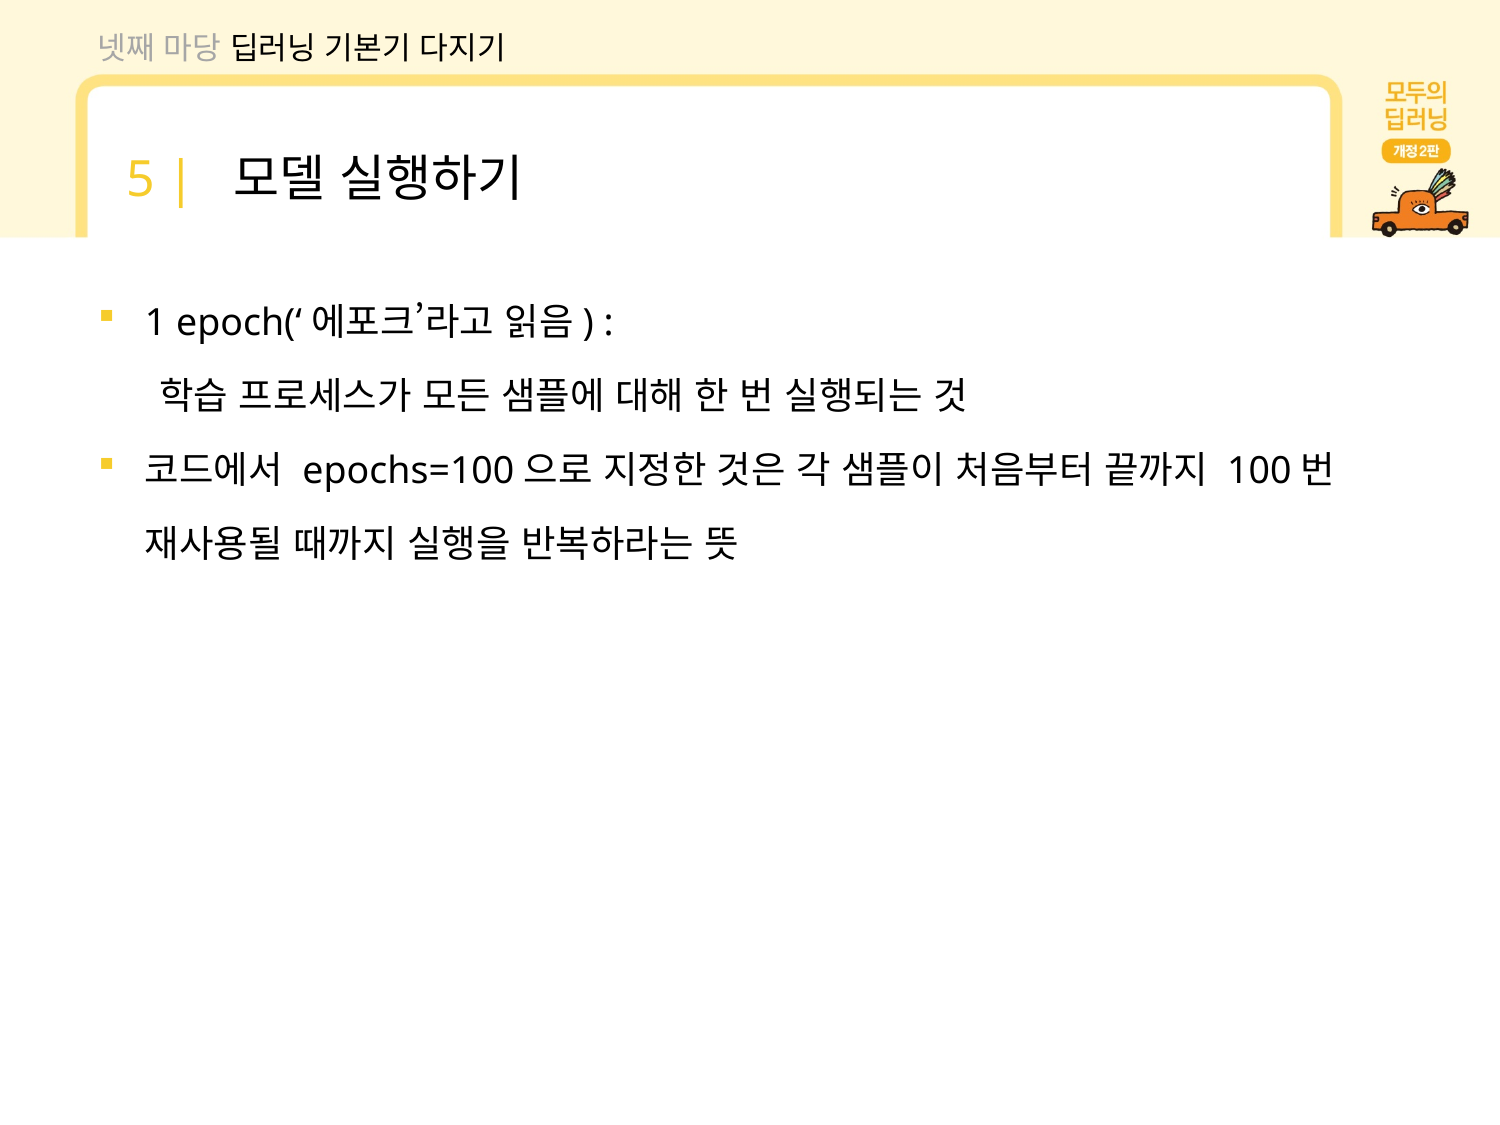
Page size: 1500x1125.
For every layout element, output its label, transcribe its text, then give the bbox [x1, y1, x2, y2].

picture [0, 0, 1500, 1125]
text_box 5 | 모델 실행하기 [111, 99, 1309, 214]
text_box 넷째 마당 딥러닝 기본기 다지기 [82, 0, 1133, 74]
text_box 1 epoch(‘에포크’라고 읽음) : 학습 프로세스가 모든 샘플에 대해 한 번 실행되는 것 코드에서 epochs=100으로 지정한 것은 각 샘플이 처음부터 끝까지 100번 재사용될 때까지 실행을 반복하라는 뜻 [83, 261, 1402, 573]
